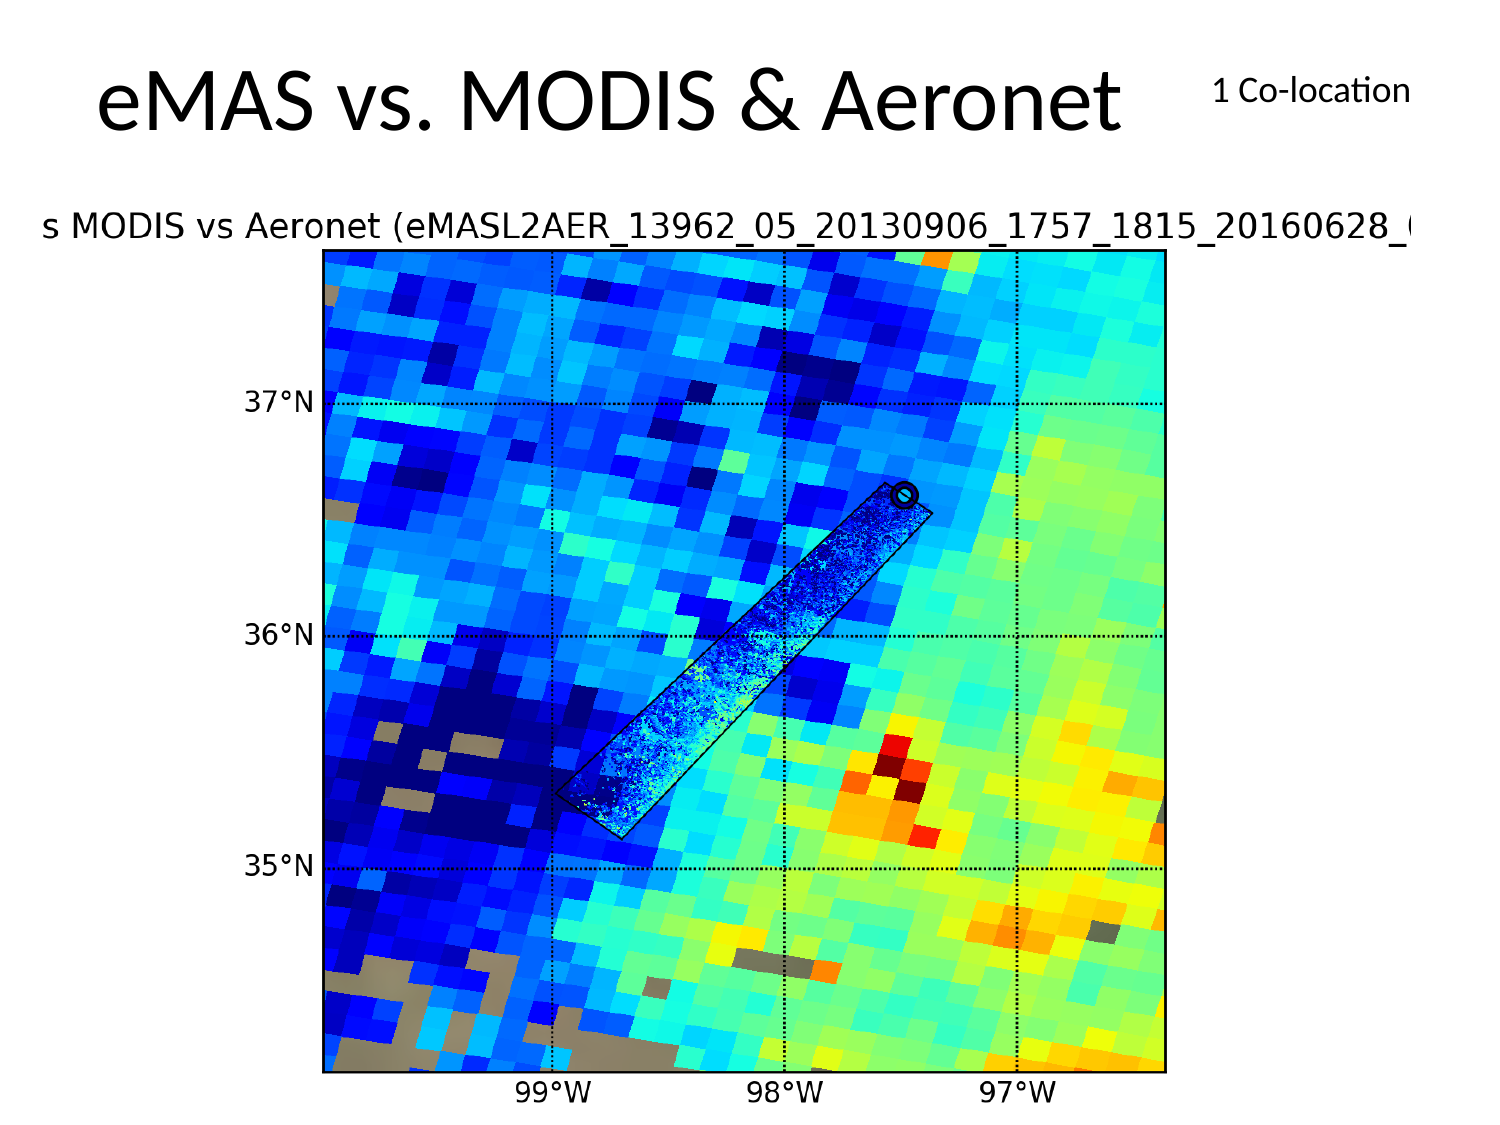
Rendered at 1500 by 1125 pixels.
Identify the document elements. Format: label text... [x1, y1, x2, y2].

picture [42, 201, 1412, 1110]
text_box 1 Co-location [1196, 57, 1427, 118]
title eMAS vs. MODIS & Aeronet [0, 0, 1287, 188]
